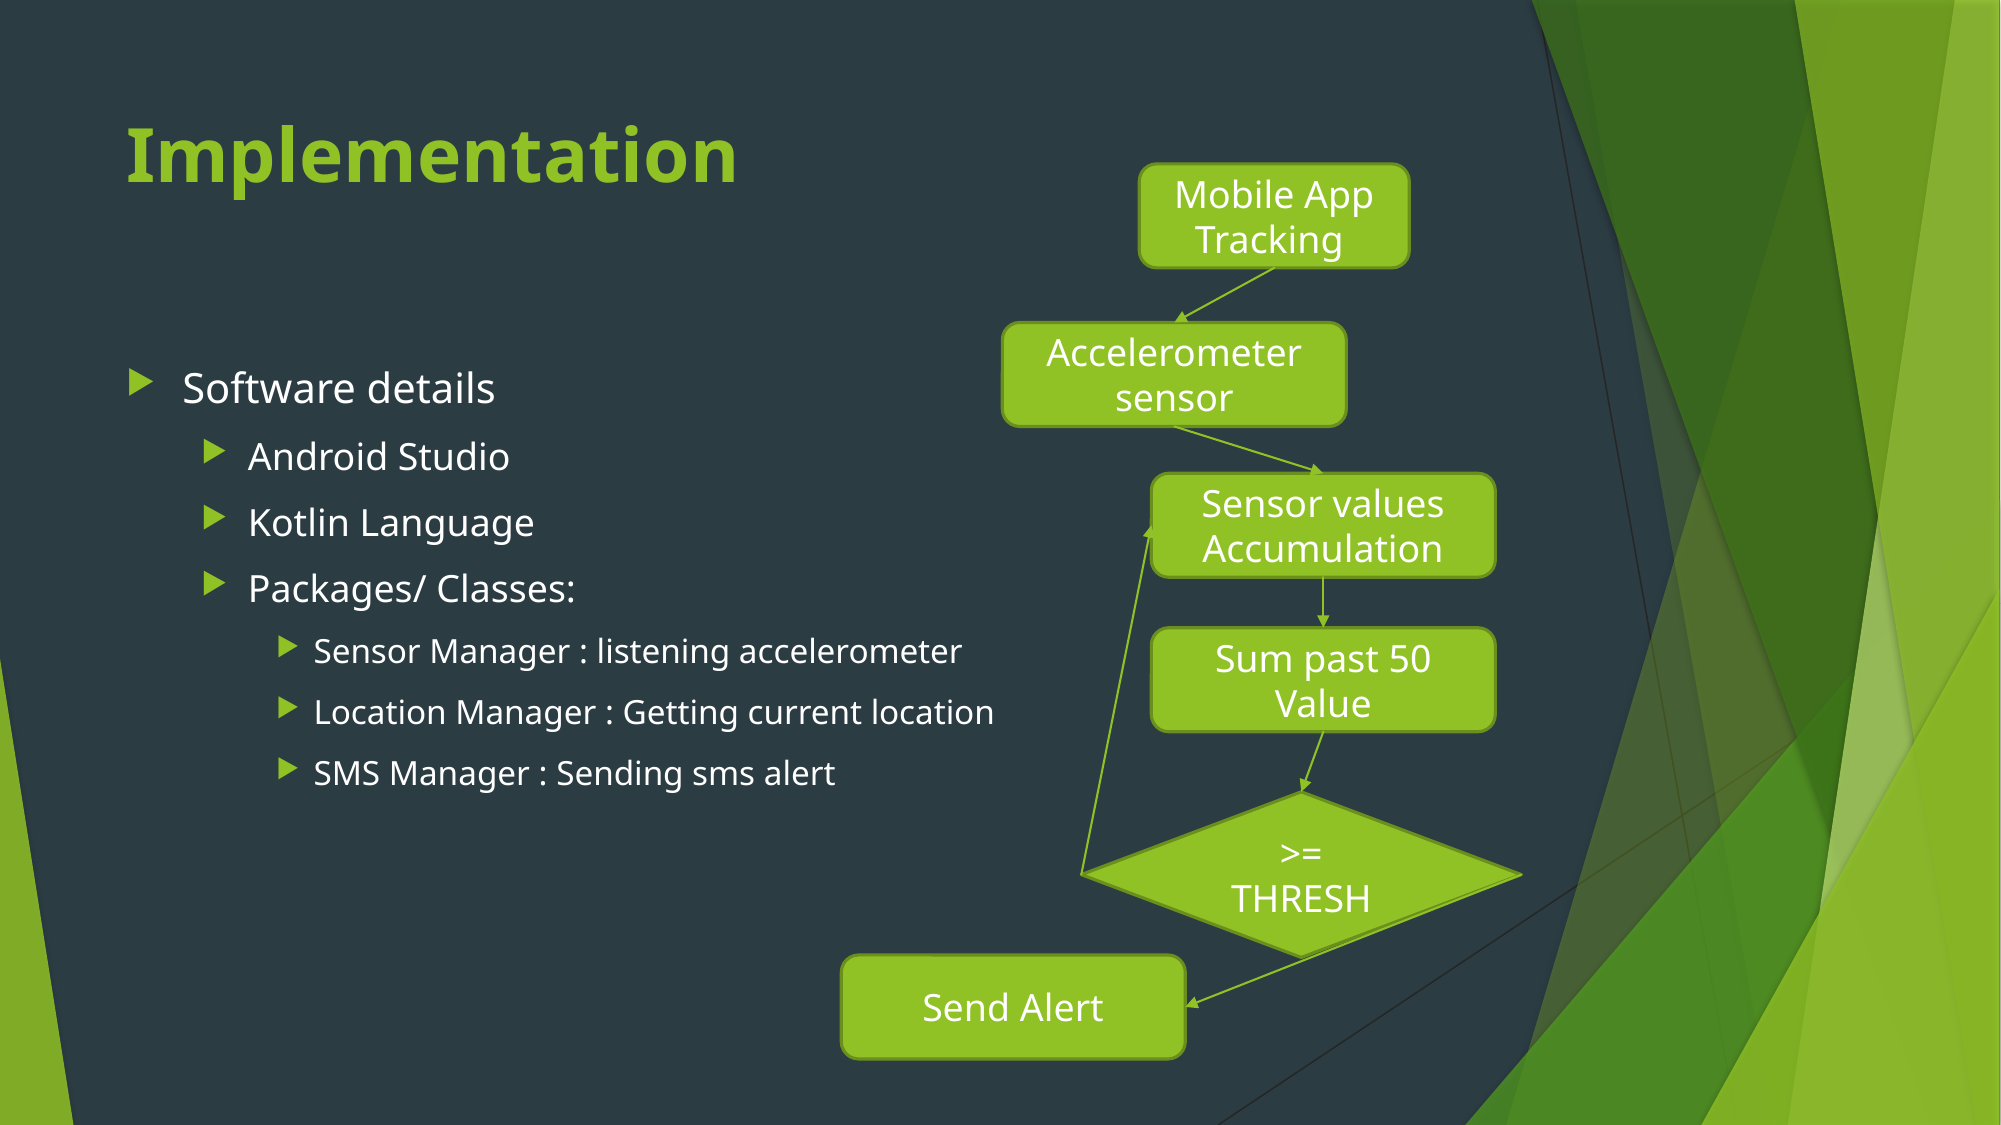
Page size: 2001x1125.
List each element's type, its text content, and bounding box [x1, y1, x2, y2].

text_box Sum past 50 Value [1157, 626, 1497, 734]
text_box Send Alert [839, 953, 1187, 1061]
title Implementation [111, 99, 1522, 317]
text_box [1173, 425, 1324, 474]
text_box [1300, 731, 1324, 793]
text_box Sensor values Accumulation [1149, 471, 1497, 579]
text_box Accelerometer sensor [1000, 320, 1348, 429]
list Software details Android Studio Kotlin Language Packages/ Classes: Sensor Manager : listening accelerometer Location Manager : Getting current location SMS Manager : Sending sms alert [111, 354, 1104, 935]
text_box Mobile App Tracking [1137, 162, 1411, 270]
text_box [1173, 267, 1275, 323]
text_box >= THRESH [1101, 792, 1523, 914]
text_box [1184, 874, 1522, 1008]
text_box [1080, 524, 1152, 876]
